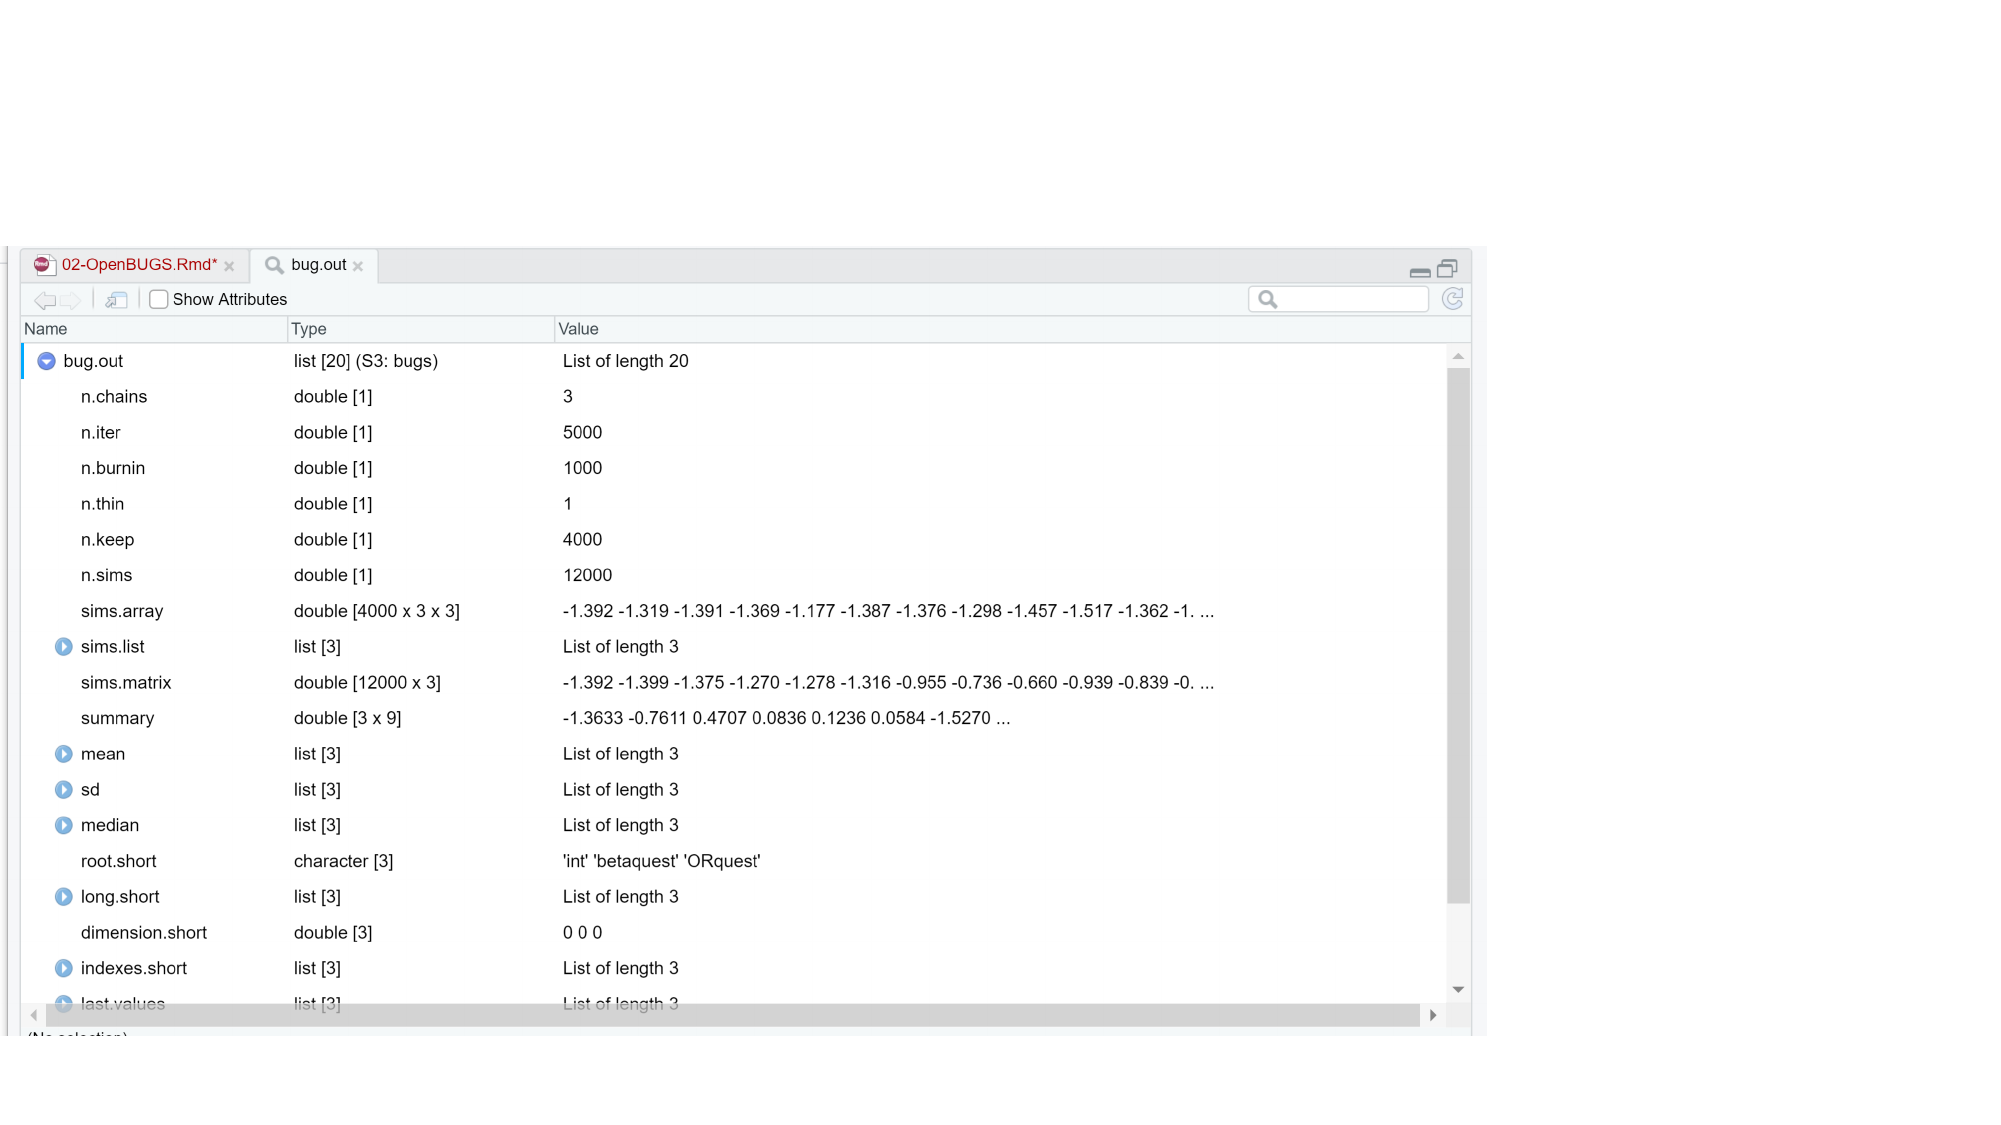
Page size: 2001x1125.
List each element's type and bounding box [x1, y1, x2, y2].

picture [0, 246, 1487, 1036]
